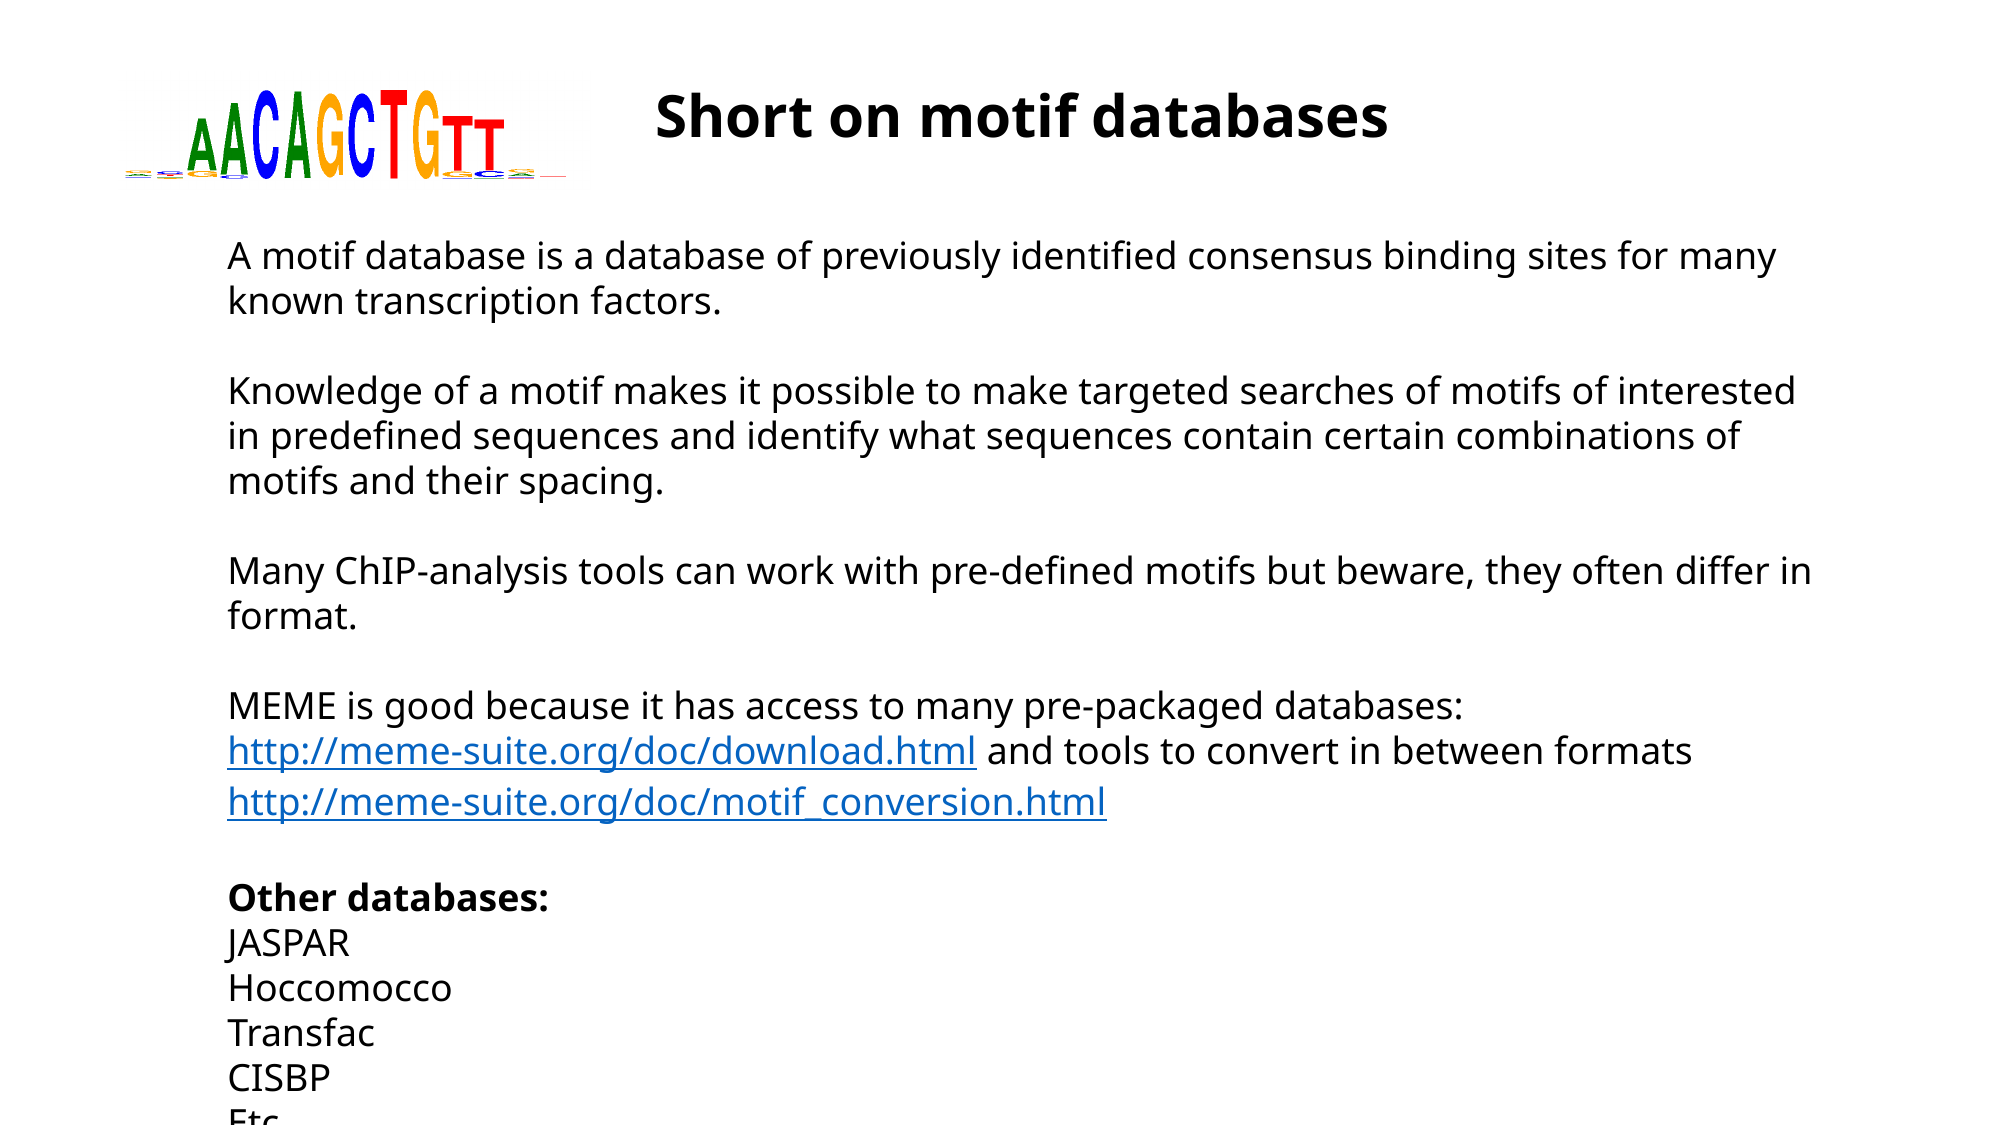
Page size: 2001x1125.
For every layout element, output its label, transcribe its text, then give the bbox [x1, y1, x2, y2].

text_box Short on motif databases [591, 71, 1880, 156]
text_box A motif database is a database of previously identified consensus binding sites for many known transcription factors. Knowledge of a motif makes it possible to make targeted searches of motifs of interested in predefined sequences and identify what sequences contain certain combinations of motifs and their spacing. Many ChIP-analysis tools can work with pre-defined motifs but beware, they often differ in format. MEME is good because it has access to many pre-packaged databases: http://meme-suite.org/doc/download.html and tools to convert in between formats http://meme-suite.org/doc/motif_conversion.html Other databases: JASPAR Hoccomocco Transfac CISBP Etc. [212, 224, 1832, 1125]
picture [118, 71, 591, 190]
